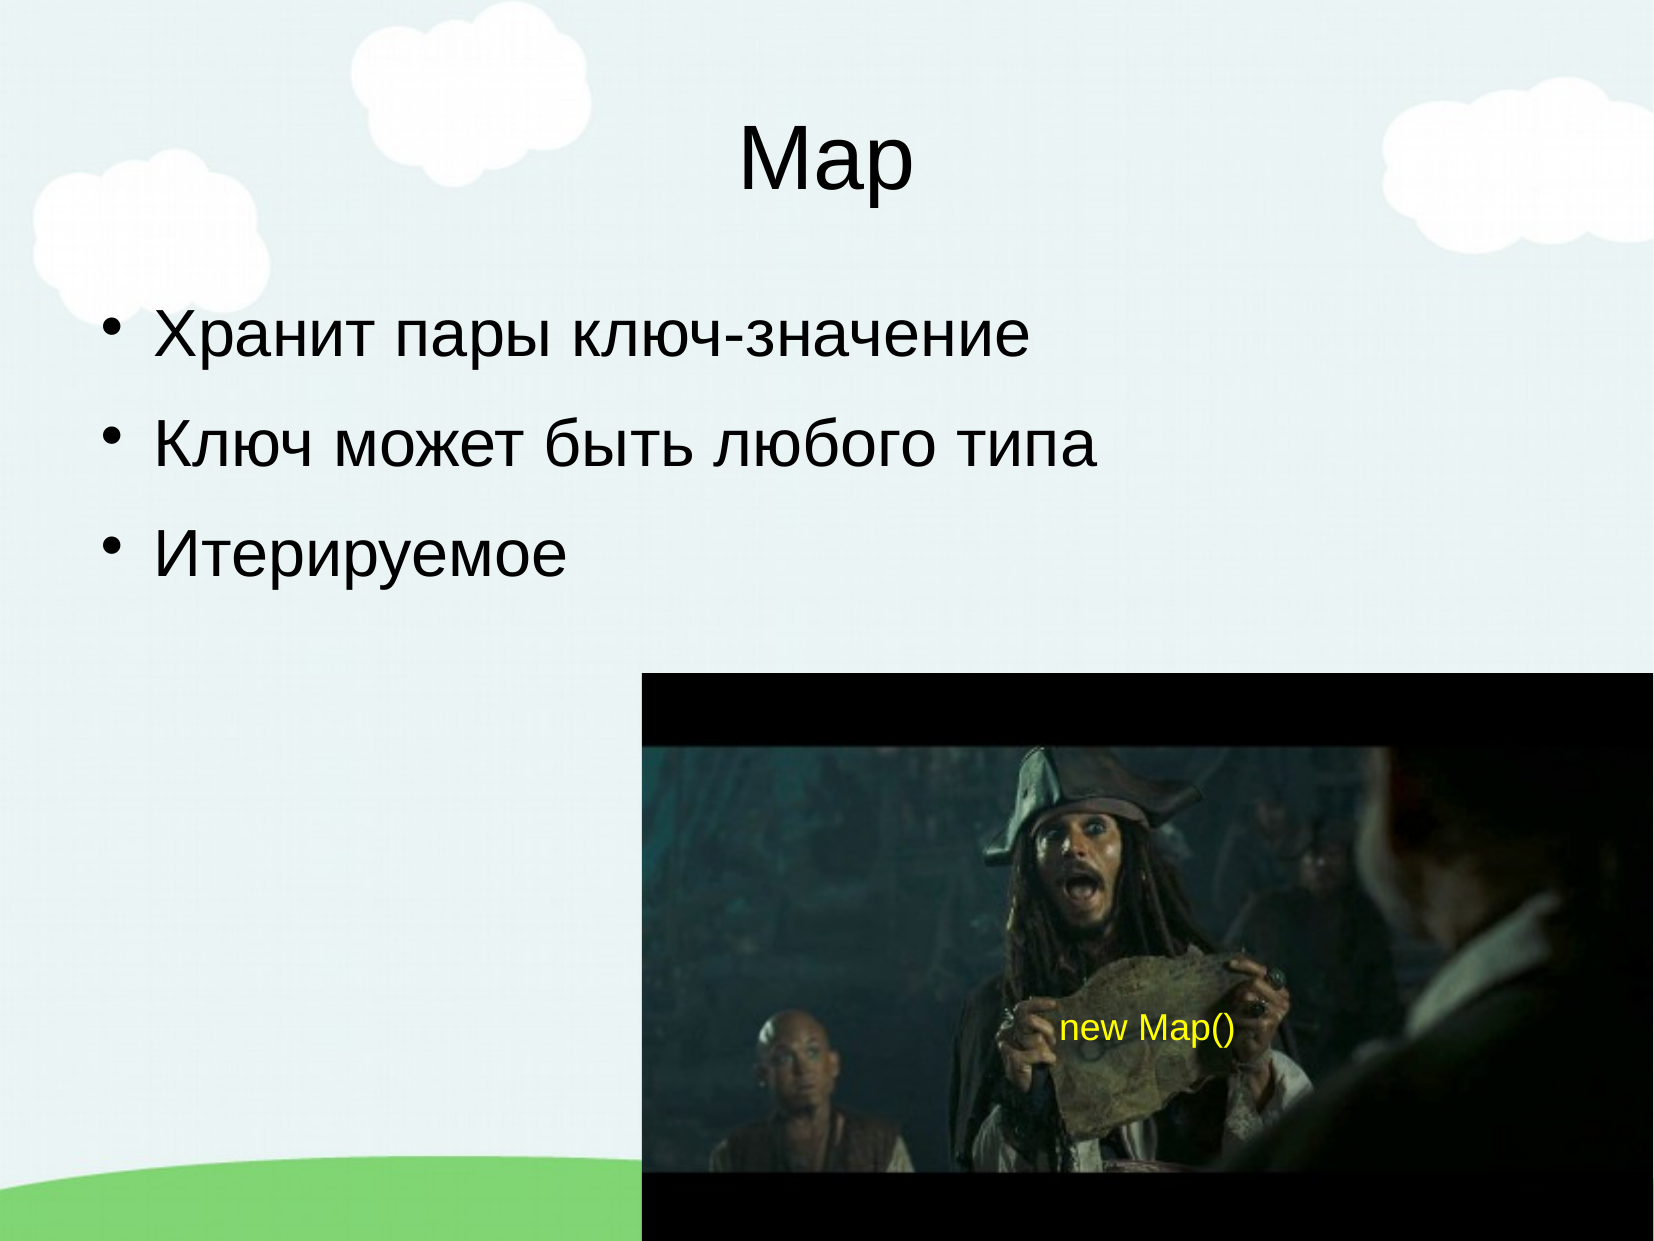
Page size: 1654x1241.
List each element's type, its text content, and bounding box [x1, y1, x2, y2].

text_box new Map() [641, 673, 1654, 1241]
text_box Хранит пары ключ-значение Ключ может быть любого типа Итерируемое [82, 290, 1571, 1087]
text_box Map [82, 49, 1571, 257]
picture [0, 0, 1654, 1241]
